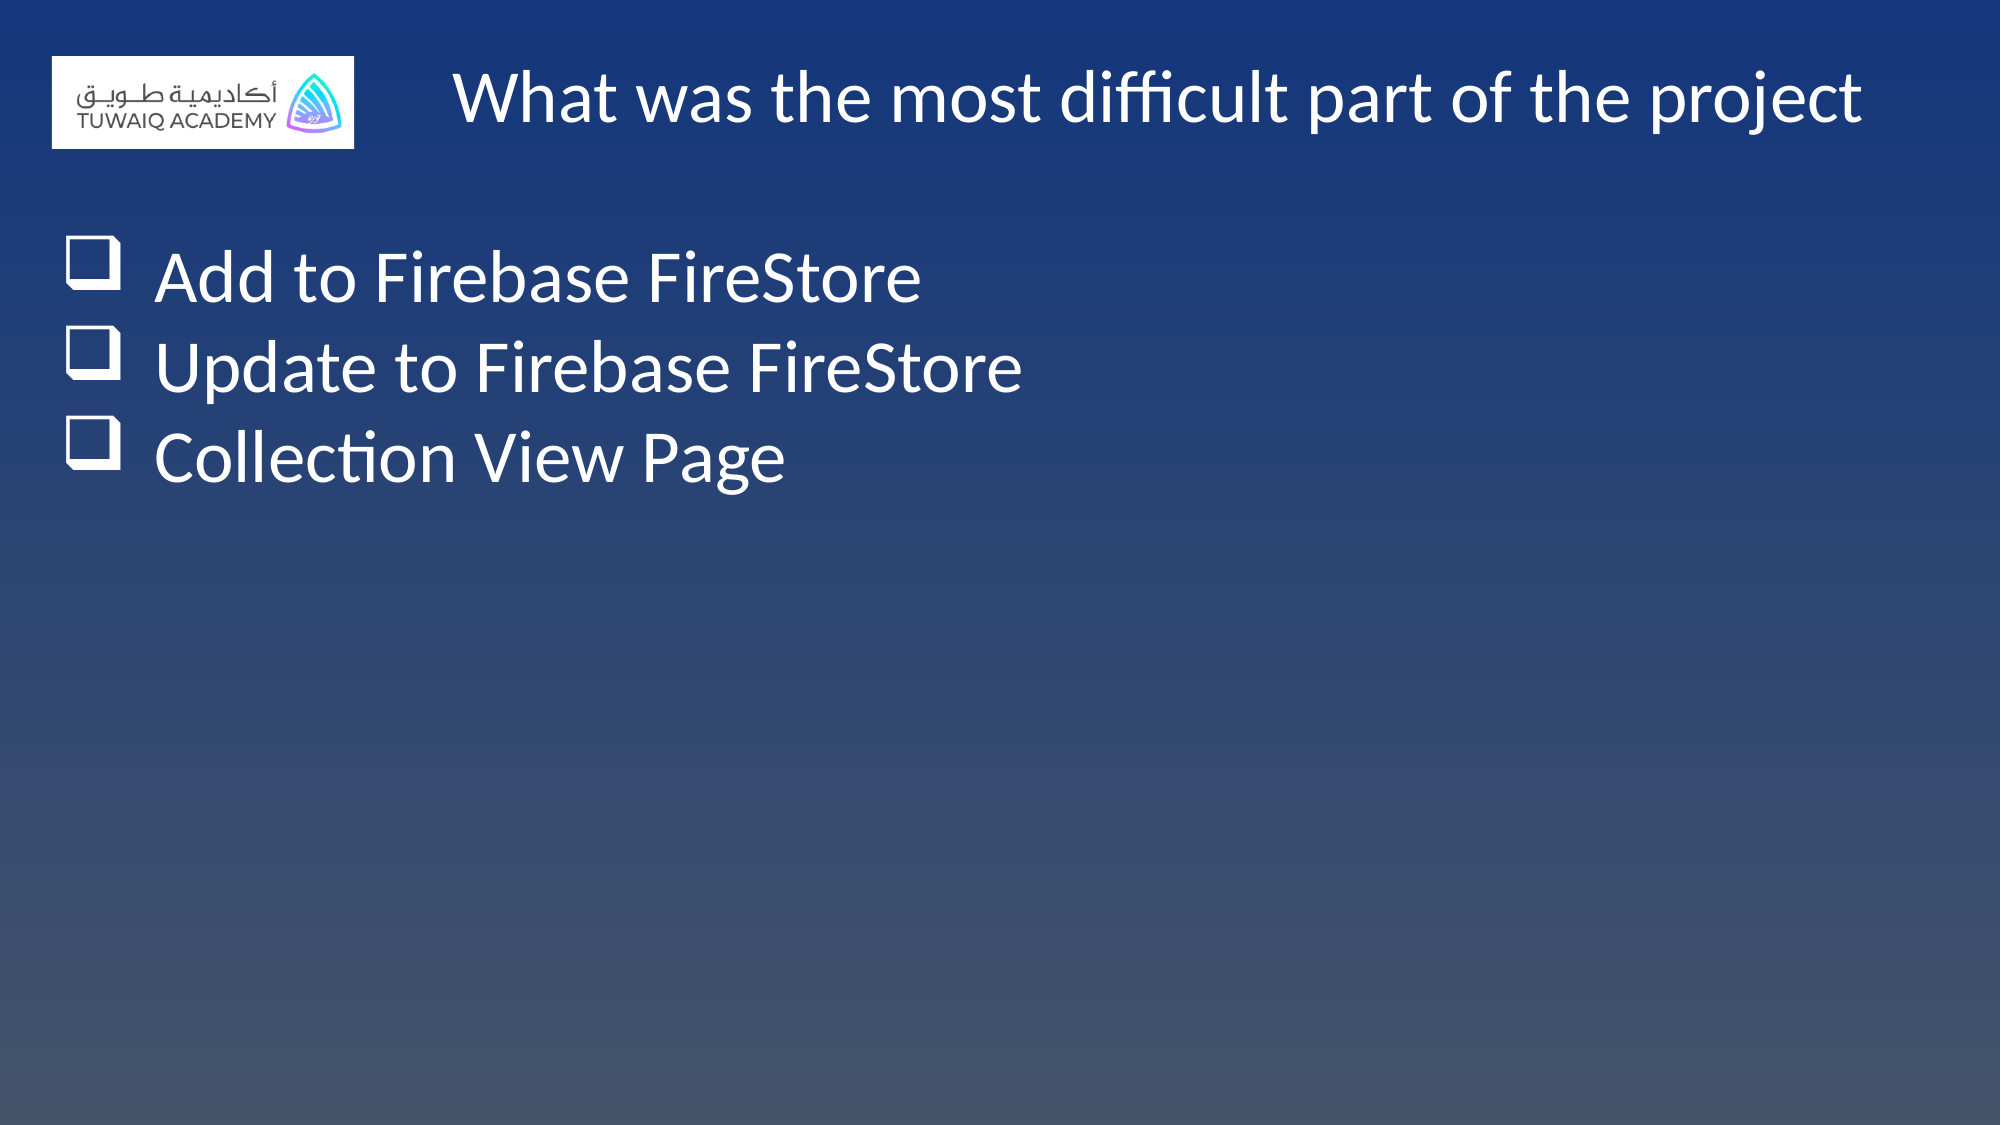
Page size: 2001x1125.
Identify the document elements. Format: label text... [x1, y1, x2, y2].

text_box What was the most difficult part of the project [437, 40, 1908, 220]
picture [51, 56, 355, 149]
text_box Add to Firebase FireStore Update to Firebase FireStore Collection View Page [45, 220, 1945, 506]
